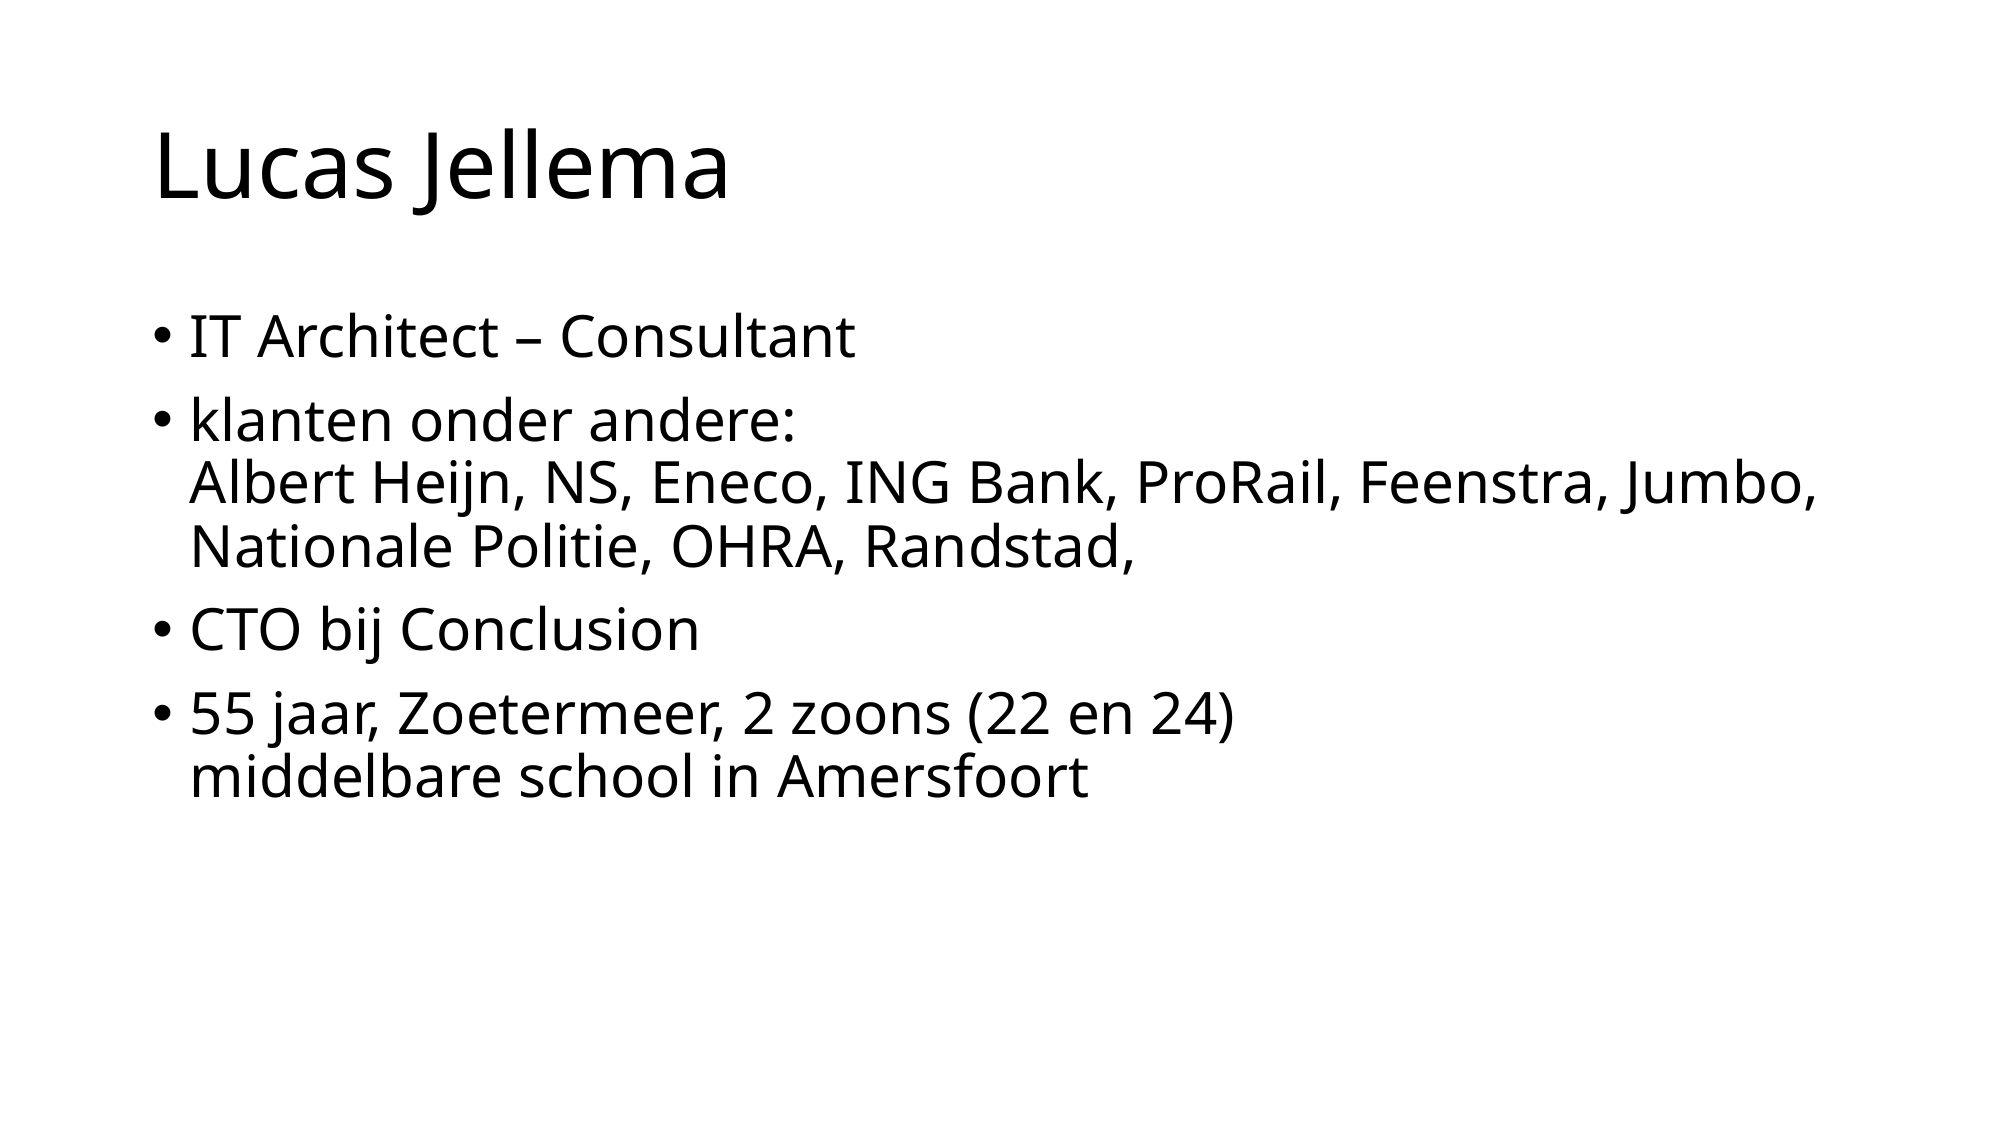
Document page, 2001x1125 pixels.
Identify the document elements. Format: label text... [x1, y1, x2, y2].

title Lucas Jellema [137, 59, 1863, 278]
list IT Architect – Consultant klanten onder andere: Albert Heijn, NS, Eneco, ING Bank, ProRail, Feenstra, Jumbo, Nationale Politie, OHRA, Randstad, CTO bij Conclusion 55 jaar, Zoetermeer, 2 zoons (22 en 24) middelbare school in Amersfoort [137, 299, 1863, 1014]
